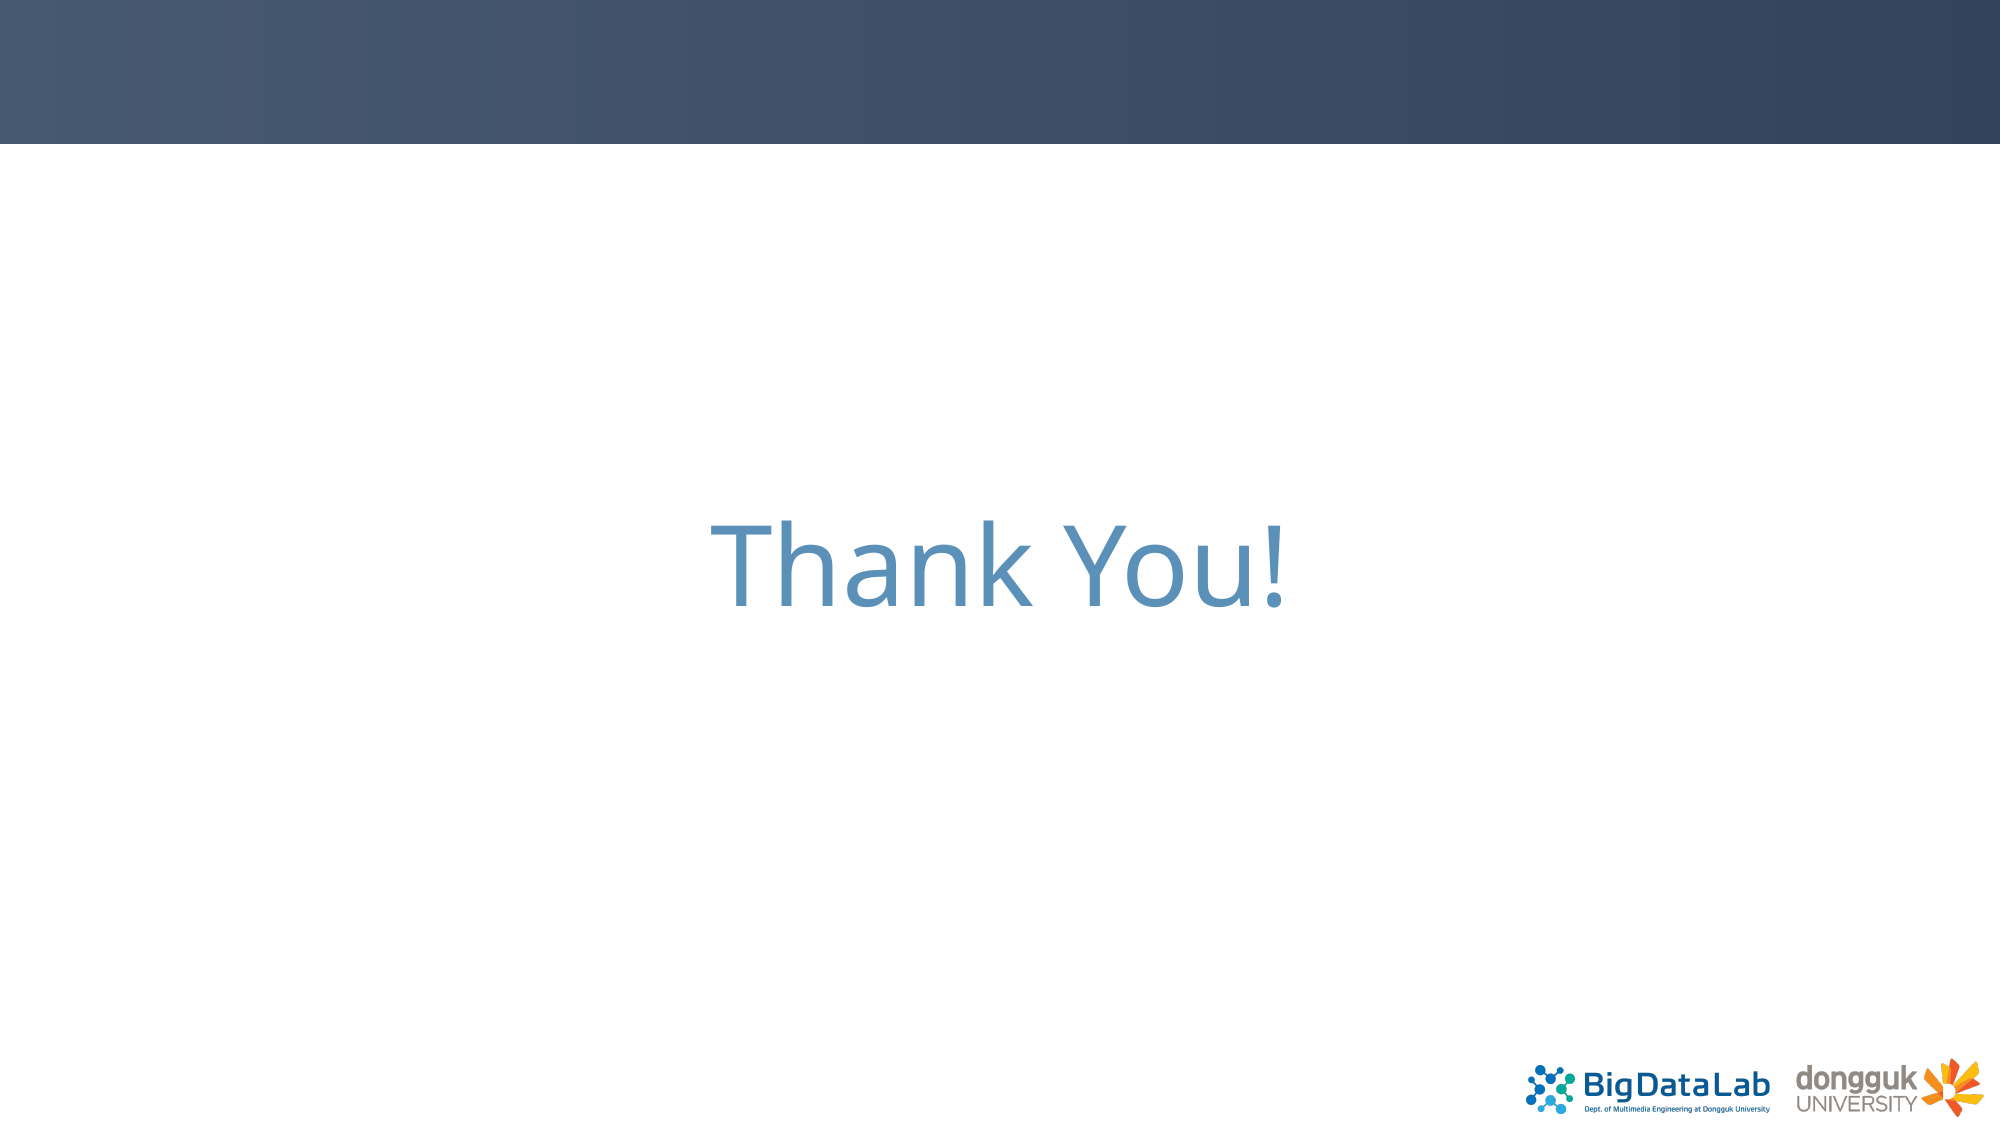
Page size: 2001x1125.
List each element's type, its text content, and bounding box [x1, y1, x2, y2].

list Thank You! [93, 486, 1907, 638]
picture [1526, 1065, 1770, 1114]
